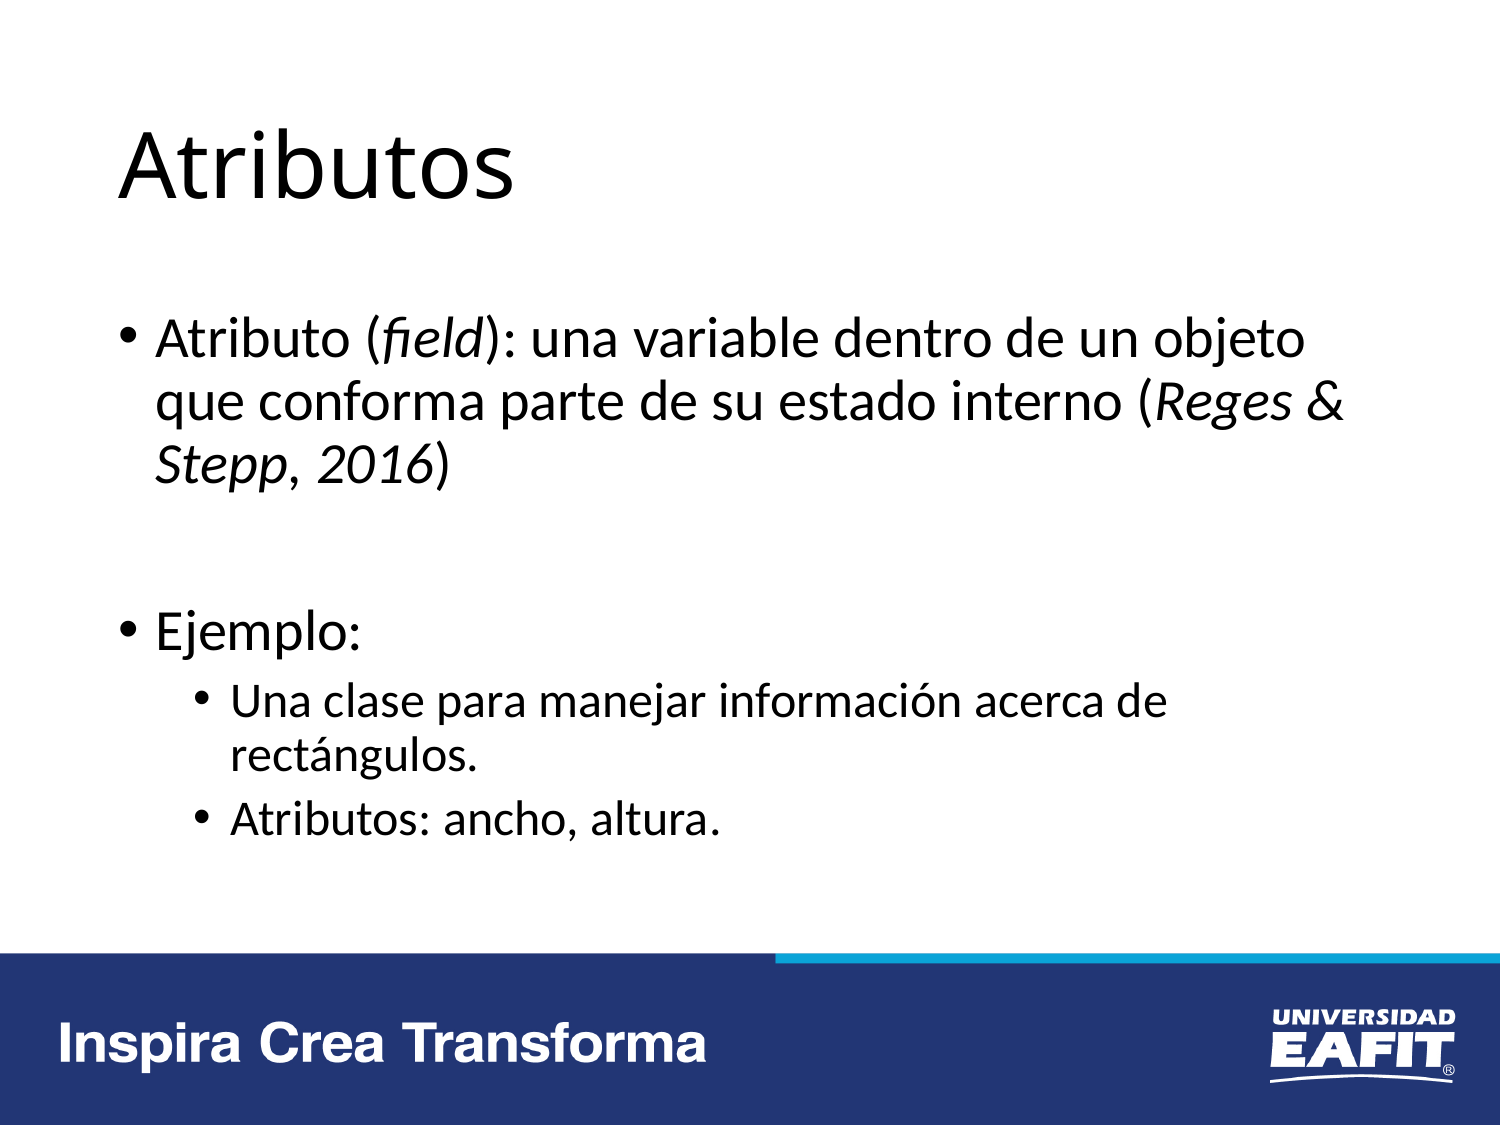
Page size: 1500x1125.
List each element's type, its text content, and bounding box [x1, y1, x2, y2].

title Atributos [103, 59, 1397, 278]
list Atributo (field): una variable dentro de un objeto que conforma parte de su estado interno (Reges & Stepp, 2016) Ejemplo: Una clase para manejar información acerca de rectángulos. Atributos: ancho, altura. [103, 299, 1397, 1014]
picture [0, 0, 1500, 1125]
